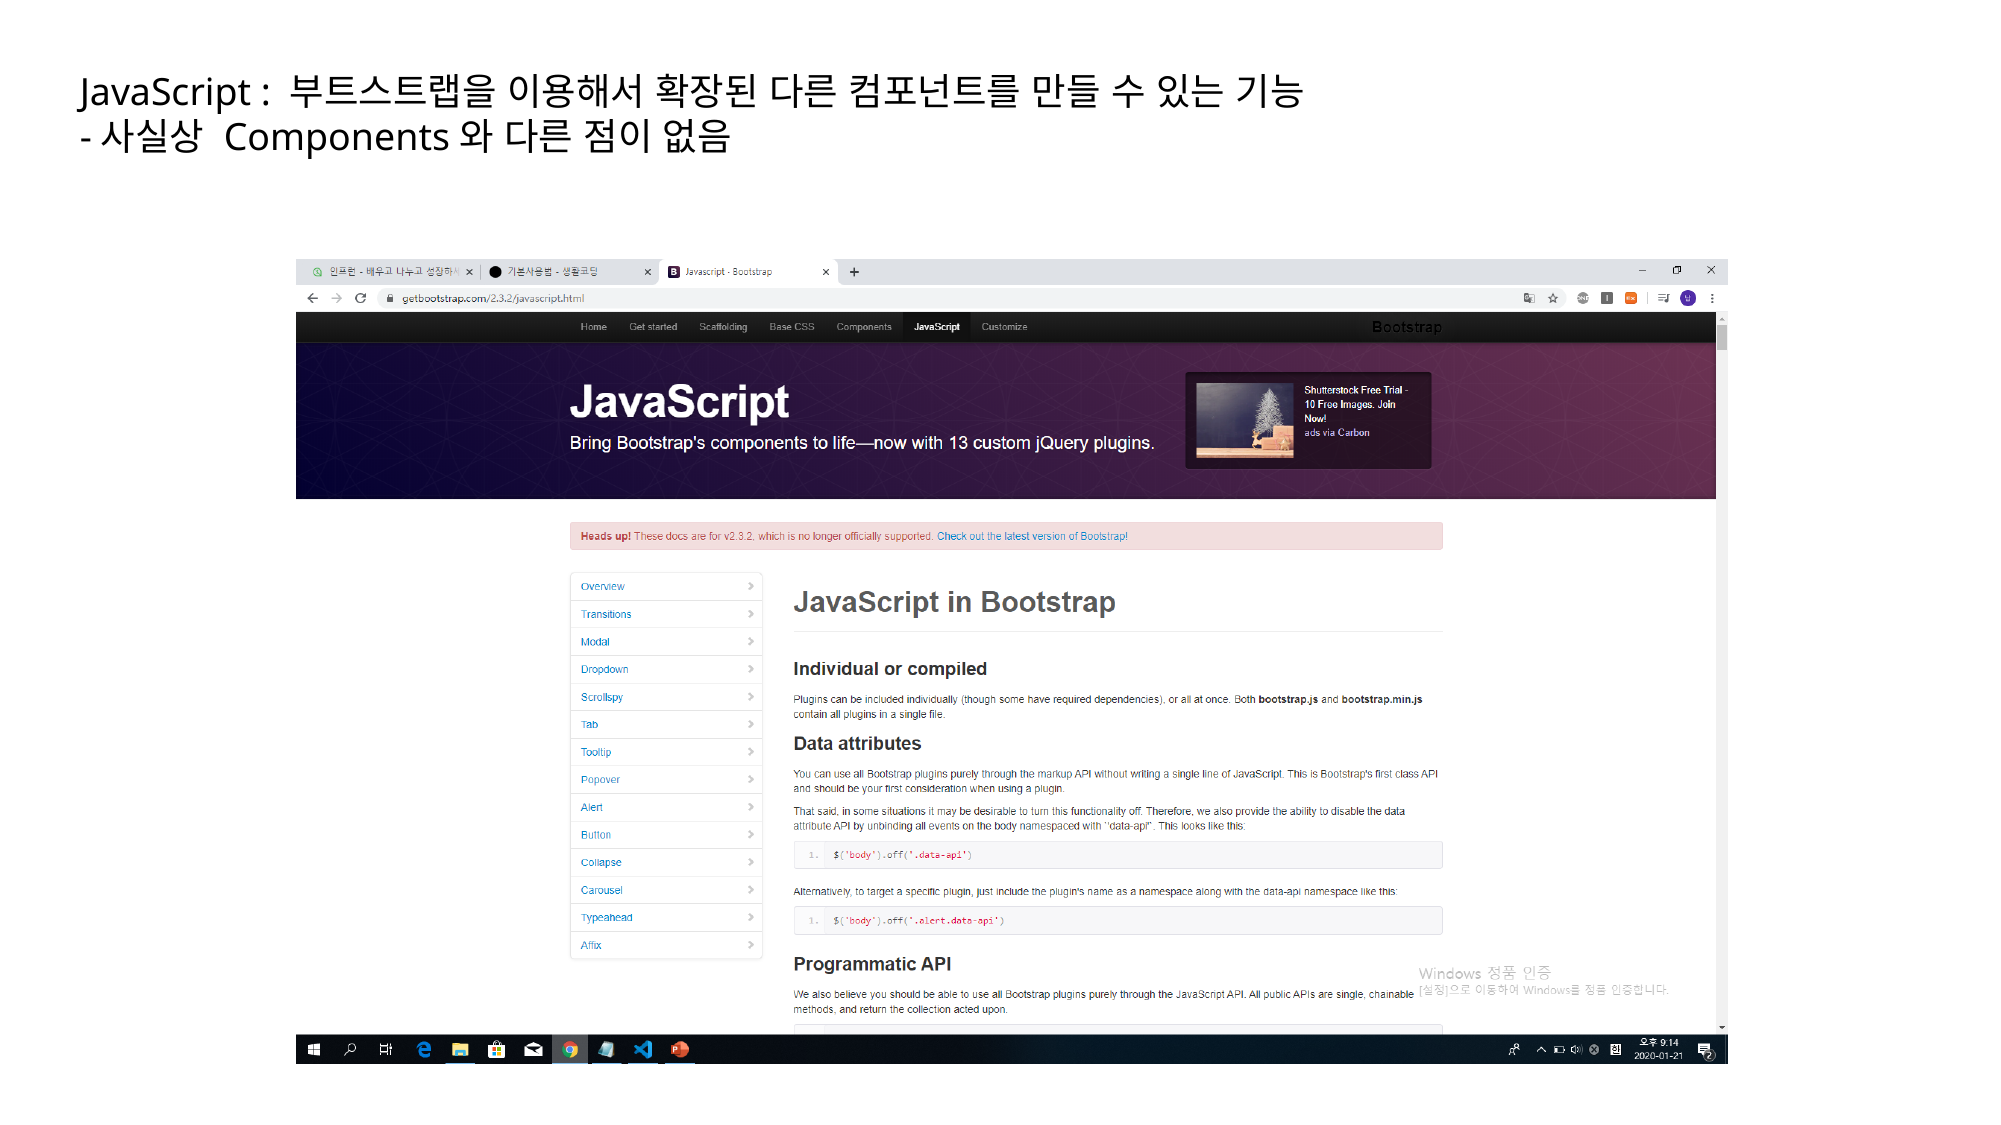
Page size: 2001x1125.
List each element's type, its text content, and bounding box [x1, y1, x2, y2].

text_box JavaScript : 부트스트랩을 이용해서 확장된 다른 컴포넌트를 만들 수 있는 기능 -사실상 Components와 다른 점이 없음 [65, 60, 1432, 166]
picture [296, 258, 1728, 1065]
